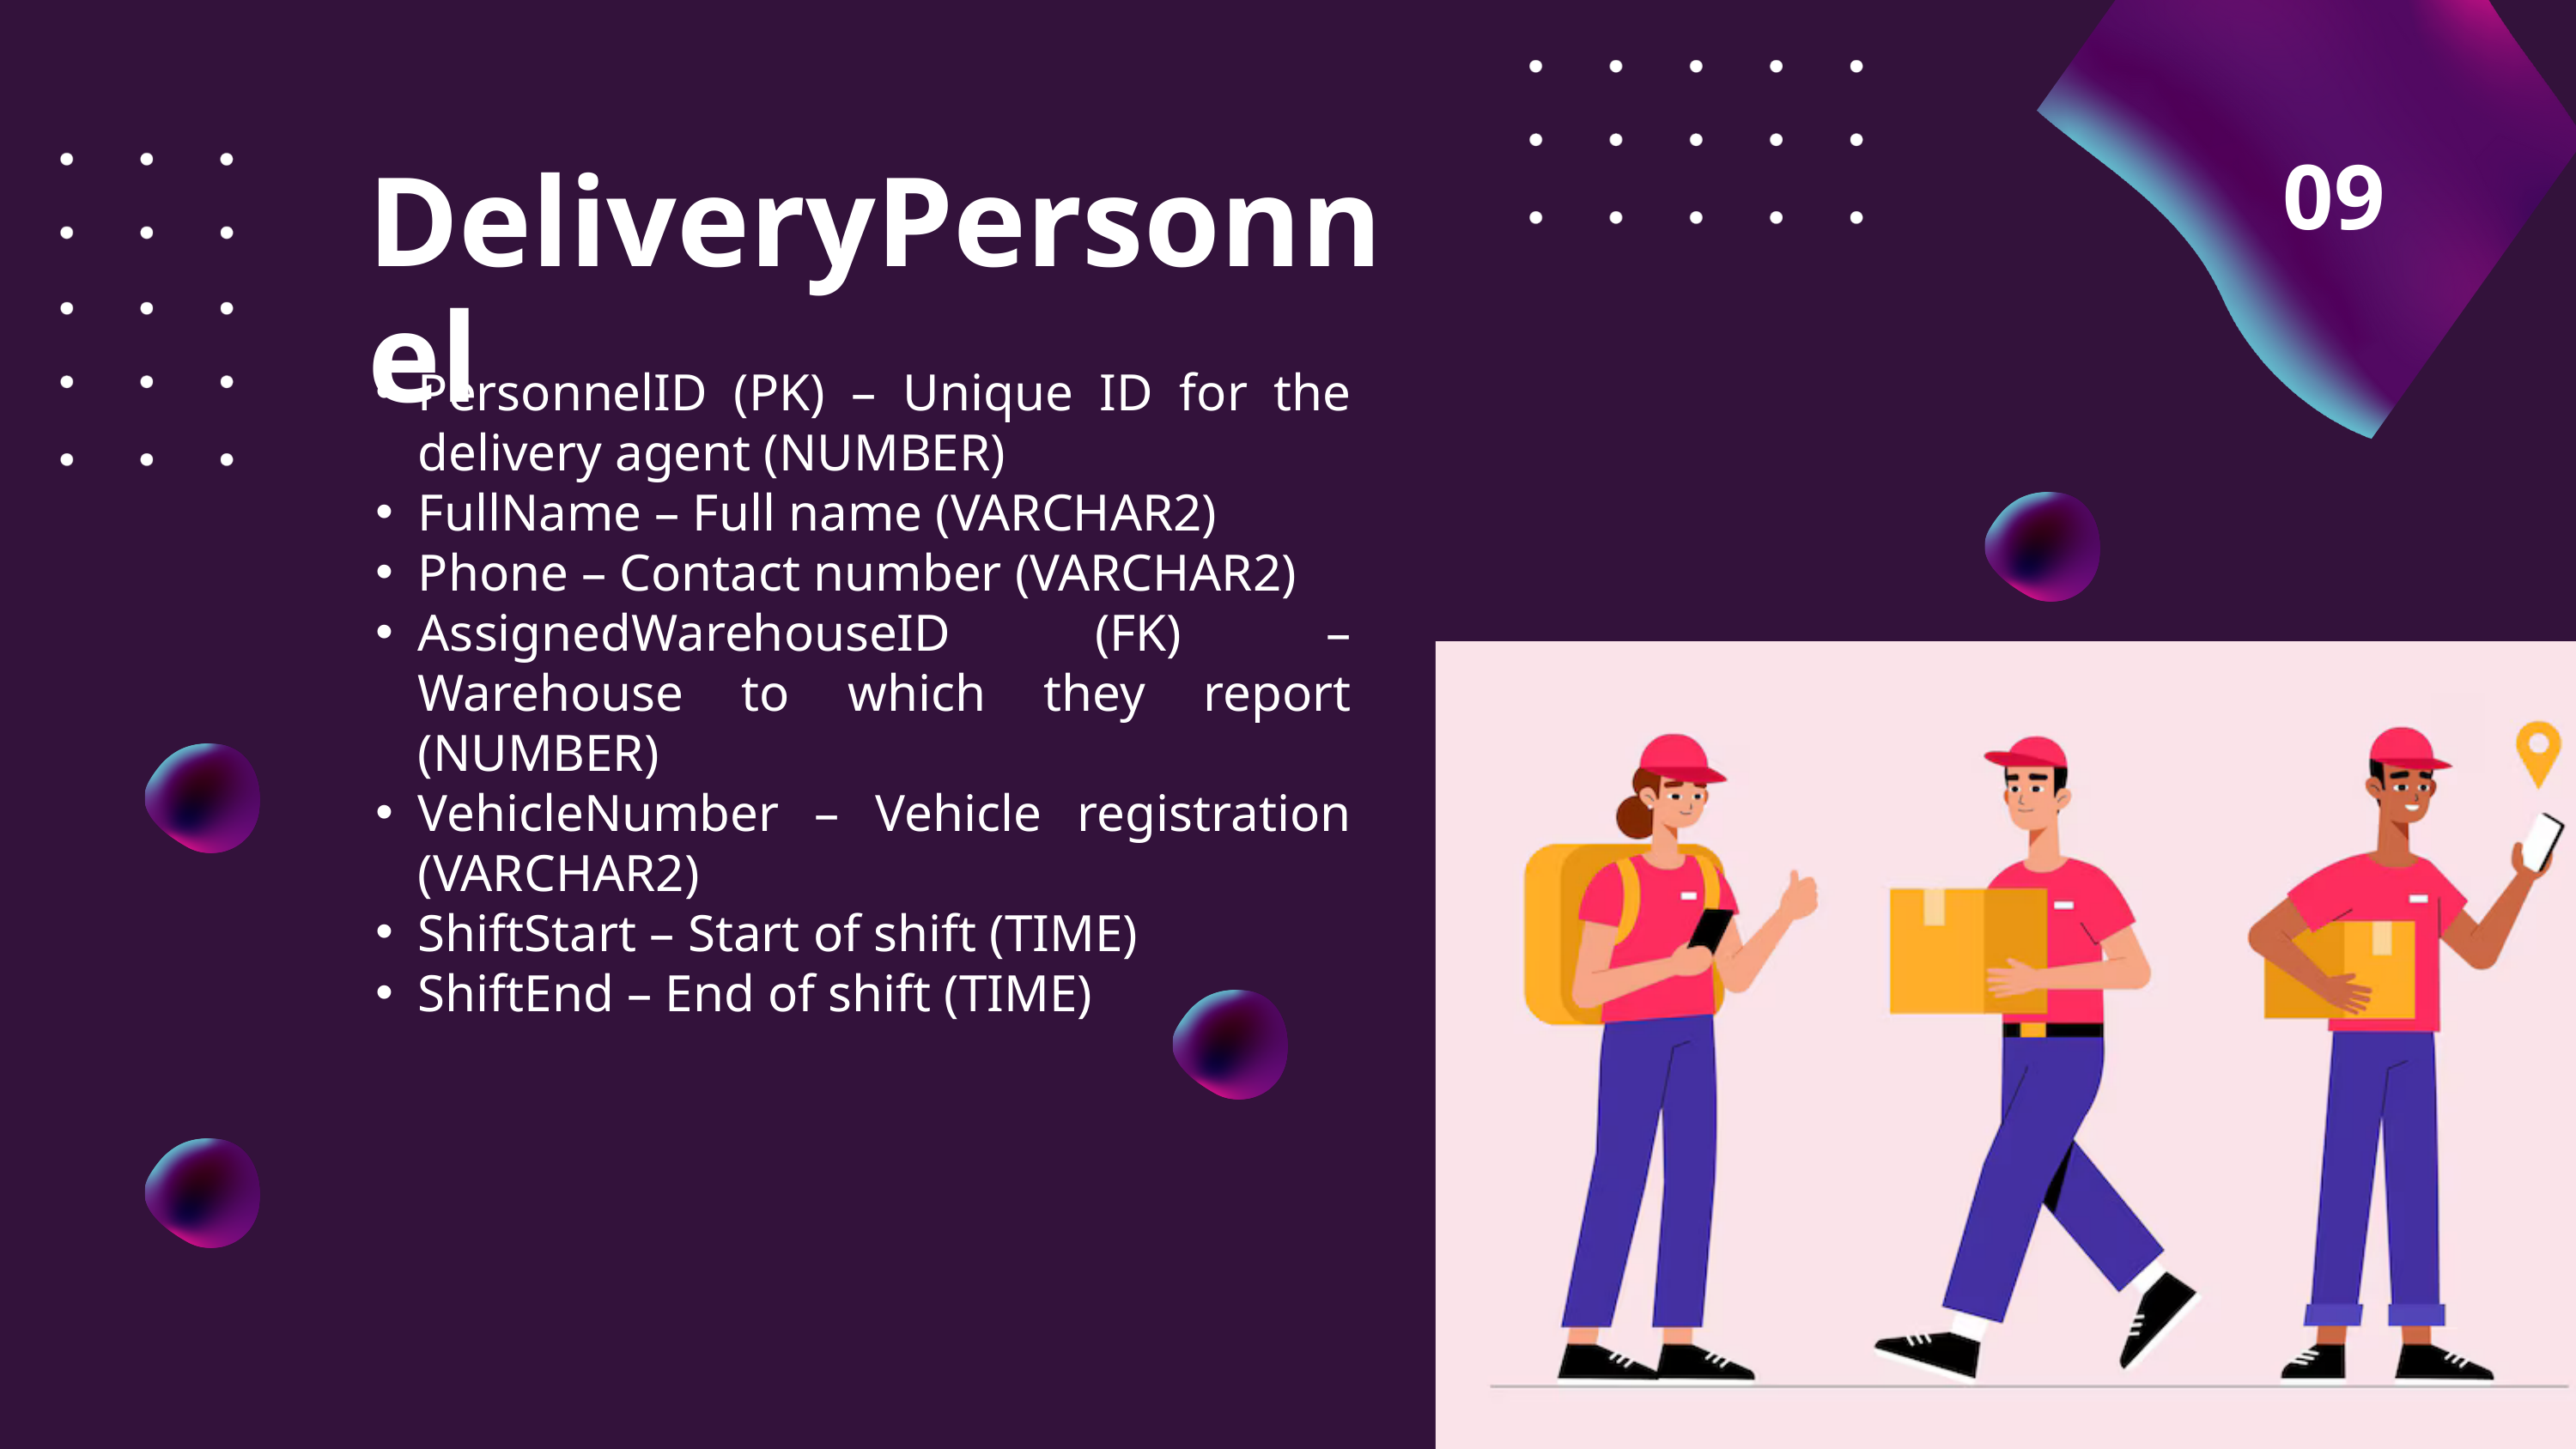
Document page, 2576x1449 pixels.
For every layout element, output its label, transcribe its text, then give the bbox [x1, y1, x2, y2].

text_box [1984, 492, 2100, 602]
text_box [1172, 1082, 1289, 1100]
text_box [1435, 641, 2576, 1449]
text_box DeliveryPersonnel [368, 155, 1436, 427]
text_box [1521, 0, 1868, 228]
text_box PersonnelID (PK) – Unique ID for the delivery agent (NUMBER) FullName – Full name (VARCHAR2) Phone – Contact number (VARCHAR2) AssignedWarehouseID (FK) – Warehouse to which they report (NUMBER) VehicleNumber – Vehicle registration (VARCHAR2) ShiftStart – Start of shift (TIME) ShiftEnd – End of shift (TIME) [332, 361, 1352, 1082]
text_box [144, 1138, 261, 1248]
text_box 09 [2262, 149, 2386, 248]
text_box [144, 743, 261, 854]
text_box [1984, 0, 2576, 452]
text_box [0, 148, 239, 470]
